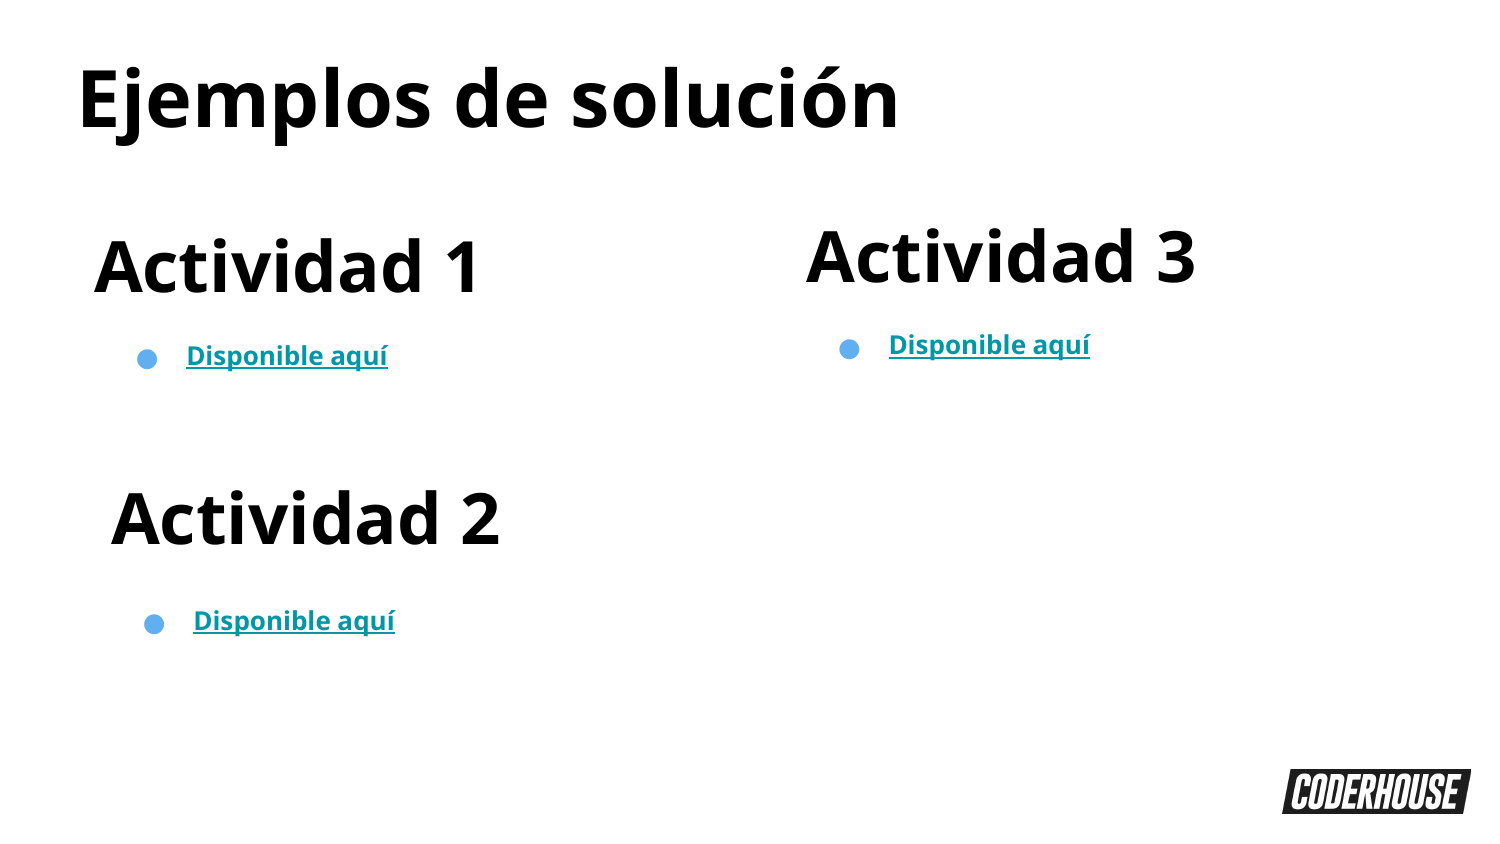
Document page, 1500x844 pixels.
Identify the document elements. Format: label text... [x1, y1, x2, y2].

text_box Disponible aquí [96, 324, 475, 390]
text_box Actividad 1 [79, 216, 572, 323]
picture [1281, 769, 1471, 814]
text_box Disponible aquí [798, 313, 1291, 380]
text_box Ejemplos de solución [61, 44, 1500, 160]
text_box Actividad 3 [791, 206, 1284, 313]
text_box Disponible aquí [103, 589, 659, 655]
text_box Actividad 2 [96, 467, 559, 575]
